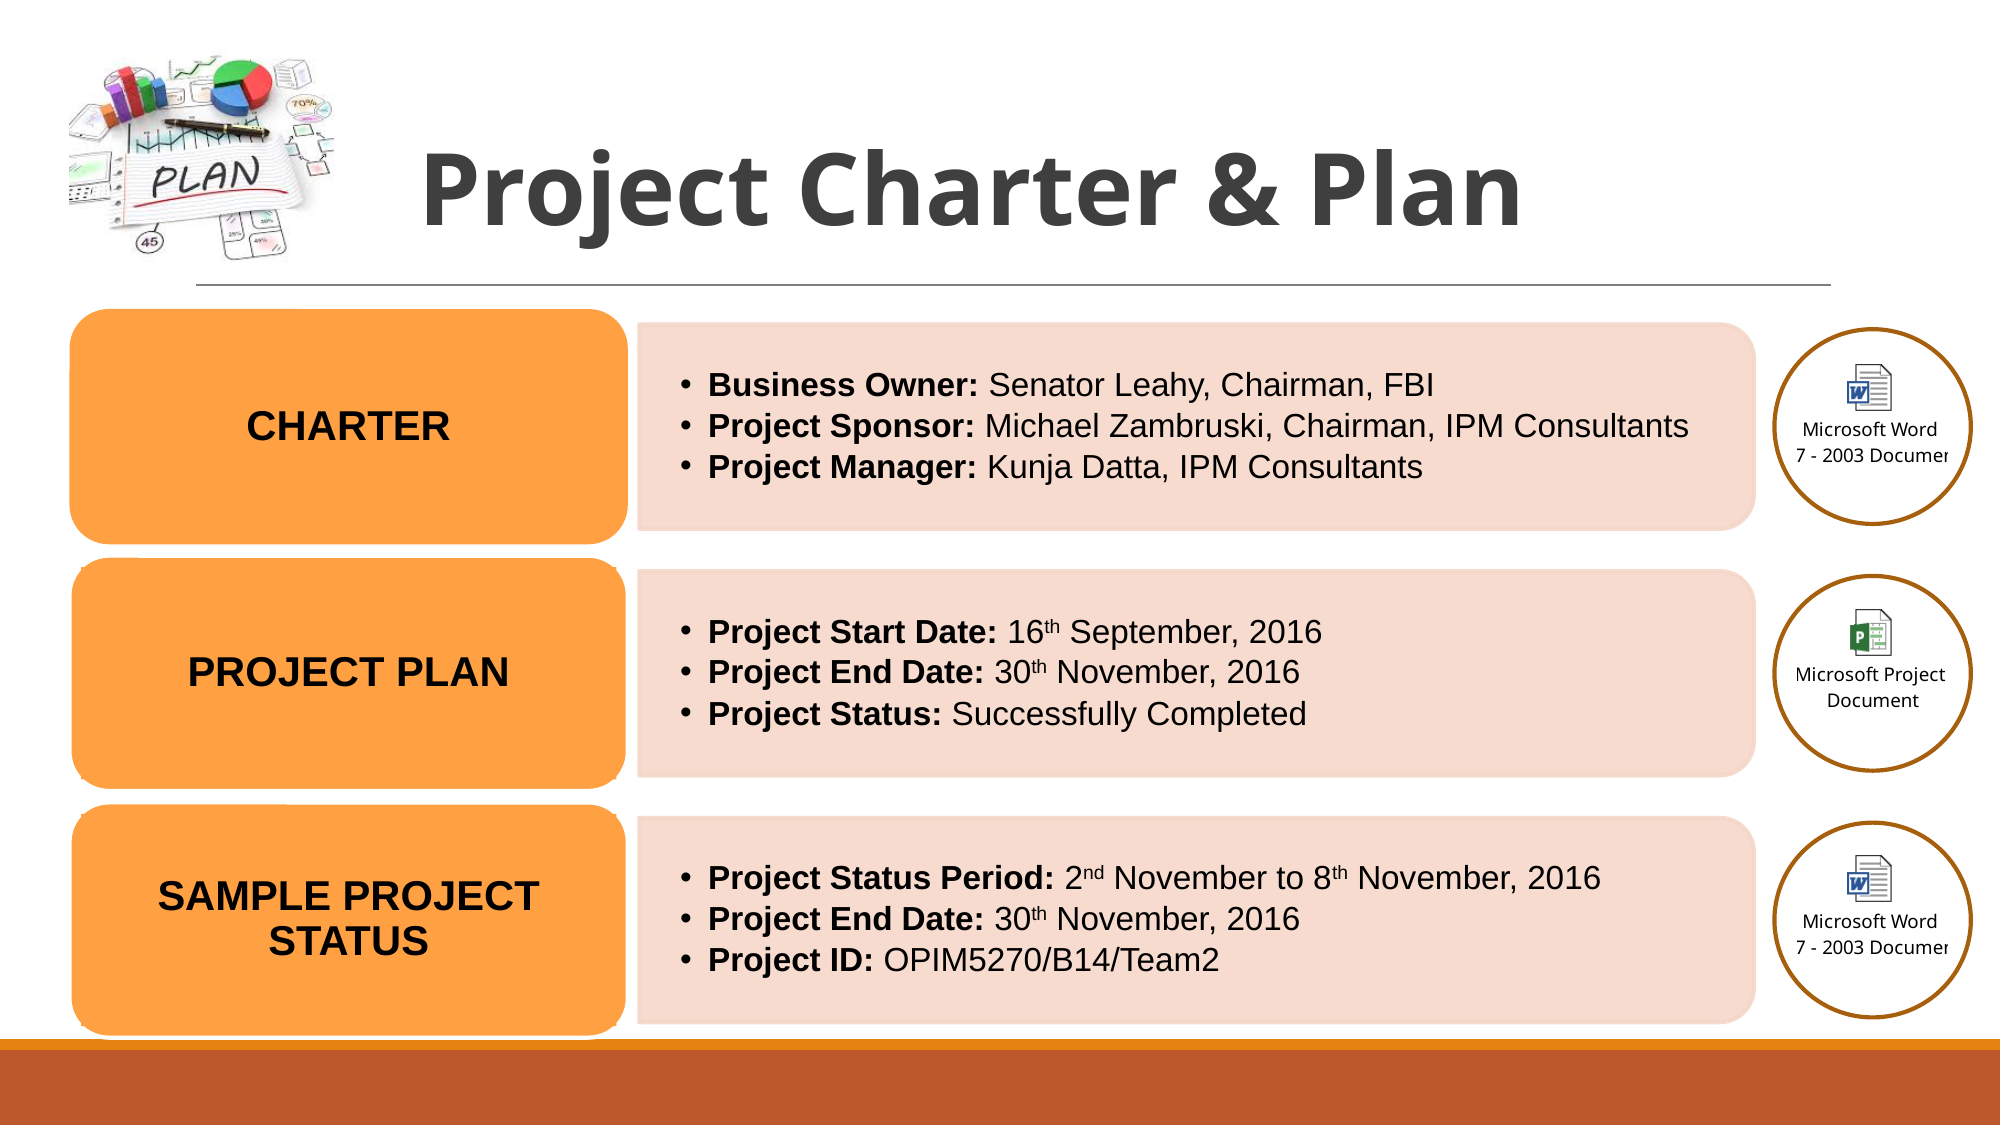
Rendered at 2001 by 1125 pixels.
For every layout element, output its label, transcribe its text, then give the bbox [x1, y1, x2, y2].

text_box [1797, 362, 1948, 496]
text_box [69, 308, 629, 545]
text_box [1802, 575, 1943, 605]
title Project Charter & Plan [403, 43, 1625, 262]
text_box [69, 555, 629, 792]
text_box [639, 817, 1755, 1023]
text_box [639, 570, 1755, 776]
text_box [1810, 995, 1936, 1018]
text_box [1797, 853, 1948, 987]
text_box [1797, 606, 1948, 740]
text_box [1802, 822, 1943, 852]
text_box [639, 324, 1755, 529]
text_box [1953, 370, 1971, 483]
text_box [1809, 748, 1936, 771]
text_box [1774, 864, 1792, 976]
picture [69, 40, 335, 273]
text_box [1953, 864, 1971, 976]
text_box [1774, 371, 1792, 483]
text_box [1800, 329, 1945, 360]
text_box [1811, 503, 1934, 524]
text_box [1953, 617, 1971, 730]
text_box [1774, 617, 1792, 729]
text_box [69, 802, 629, 1038]
